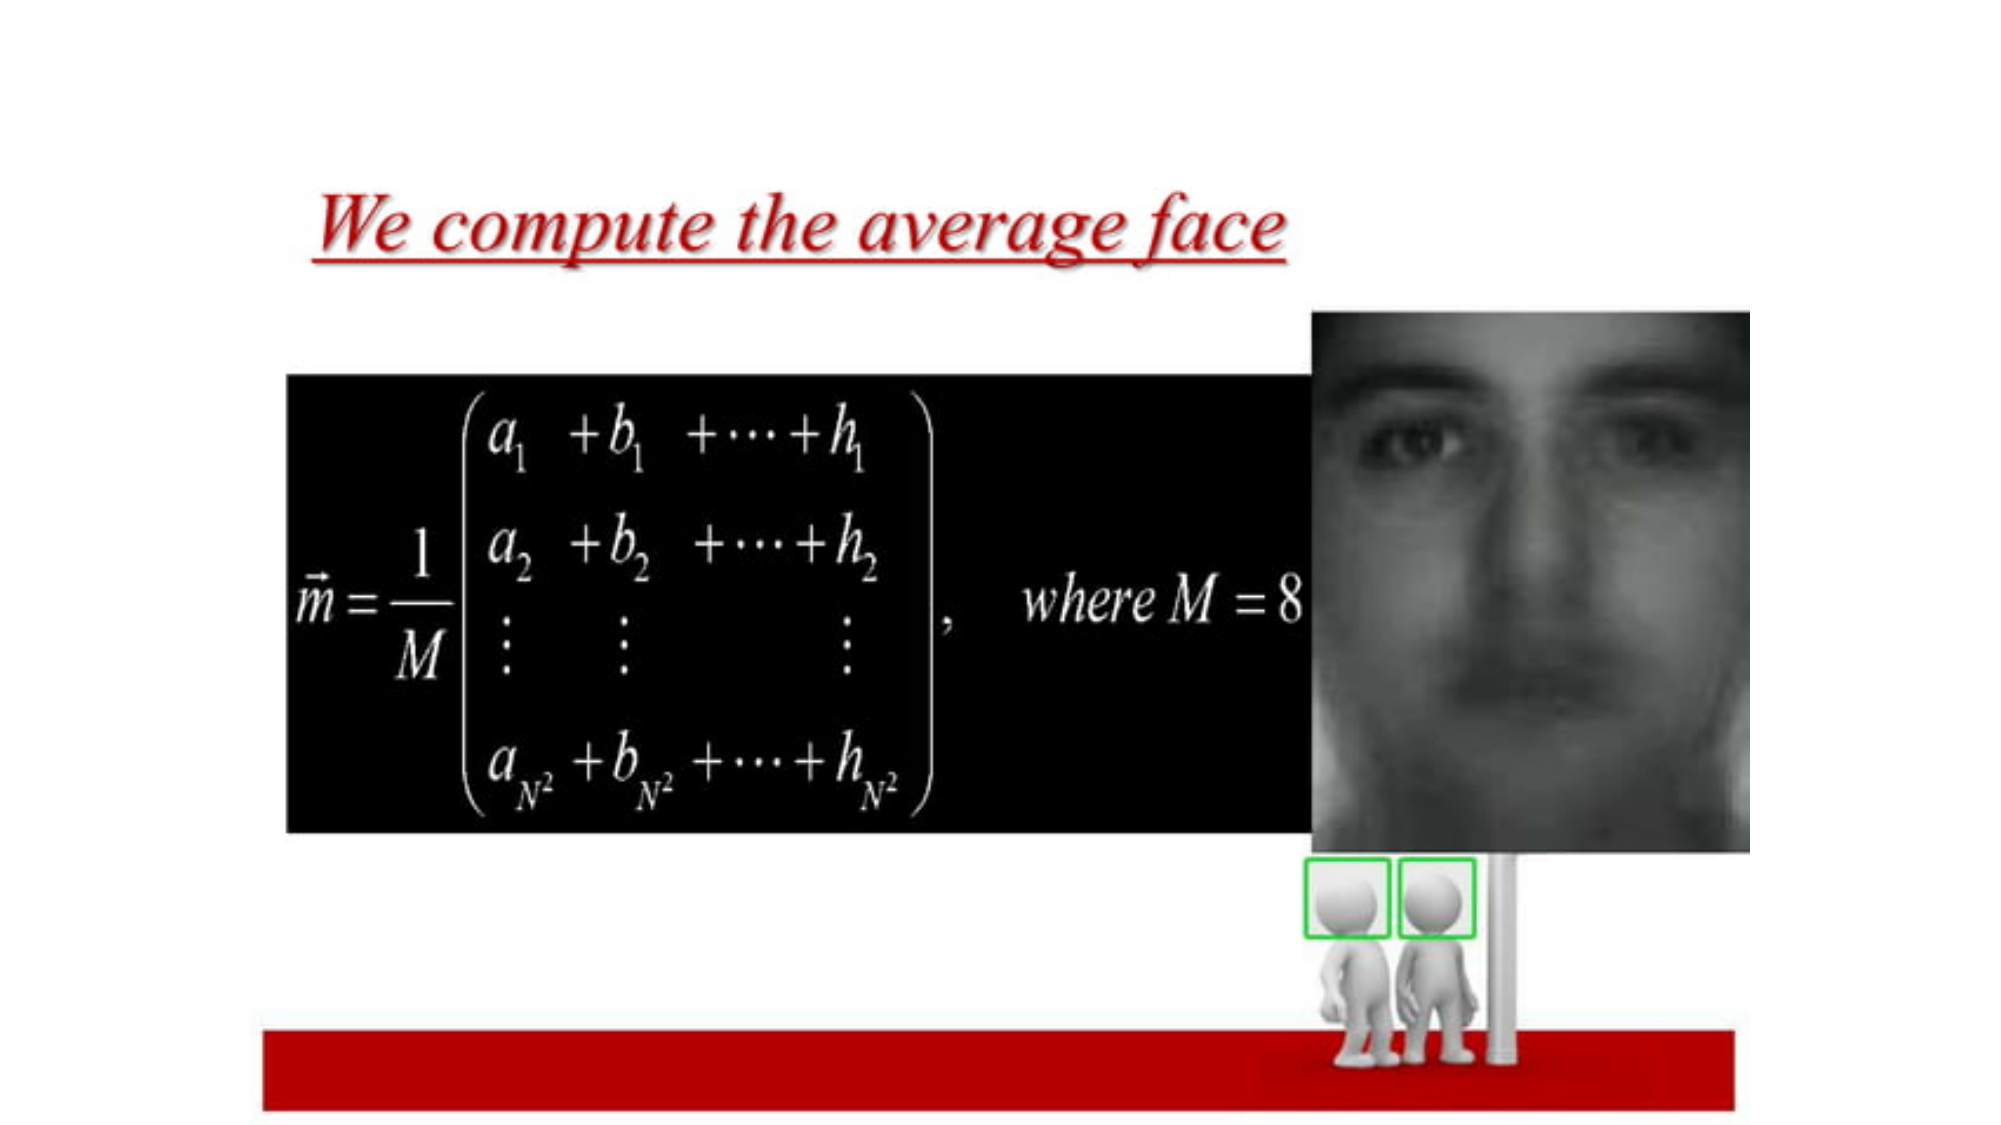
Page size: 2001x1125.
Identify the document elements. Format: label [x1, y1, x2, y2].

picture [249, 0, 1750, 1125]
